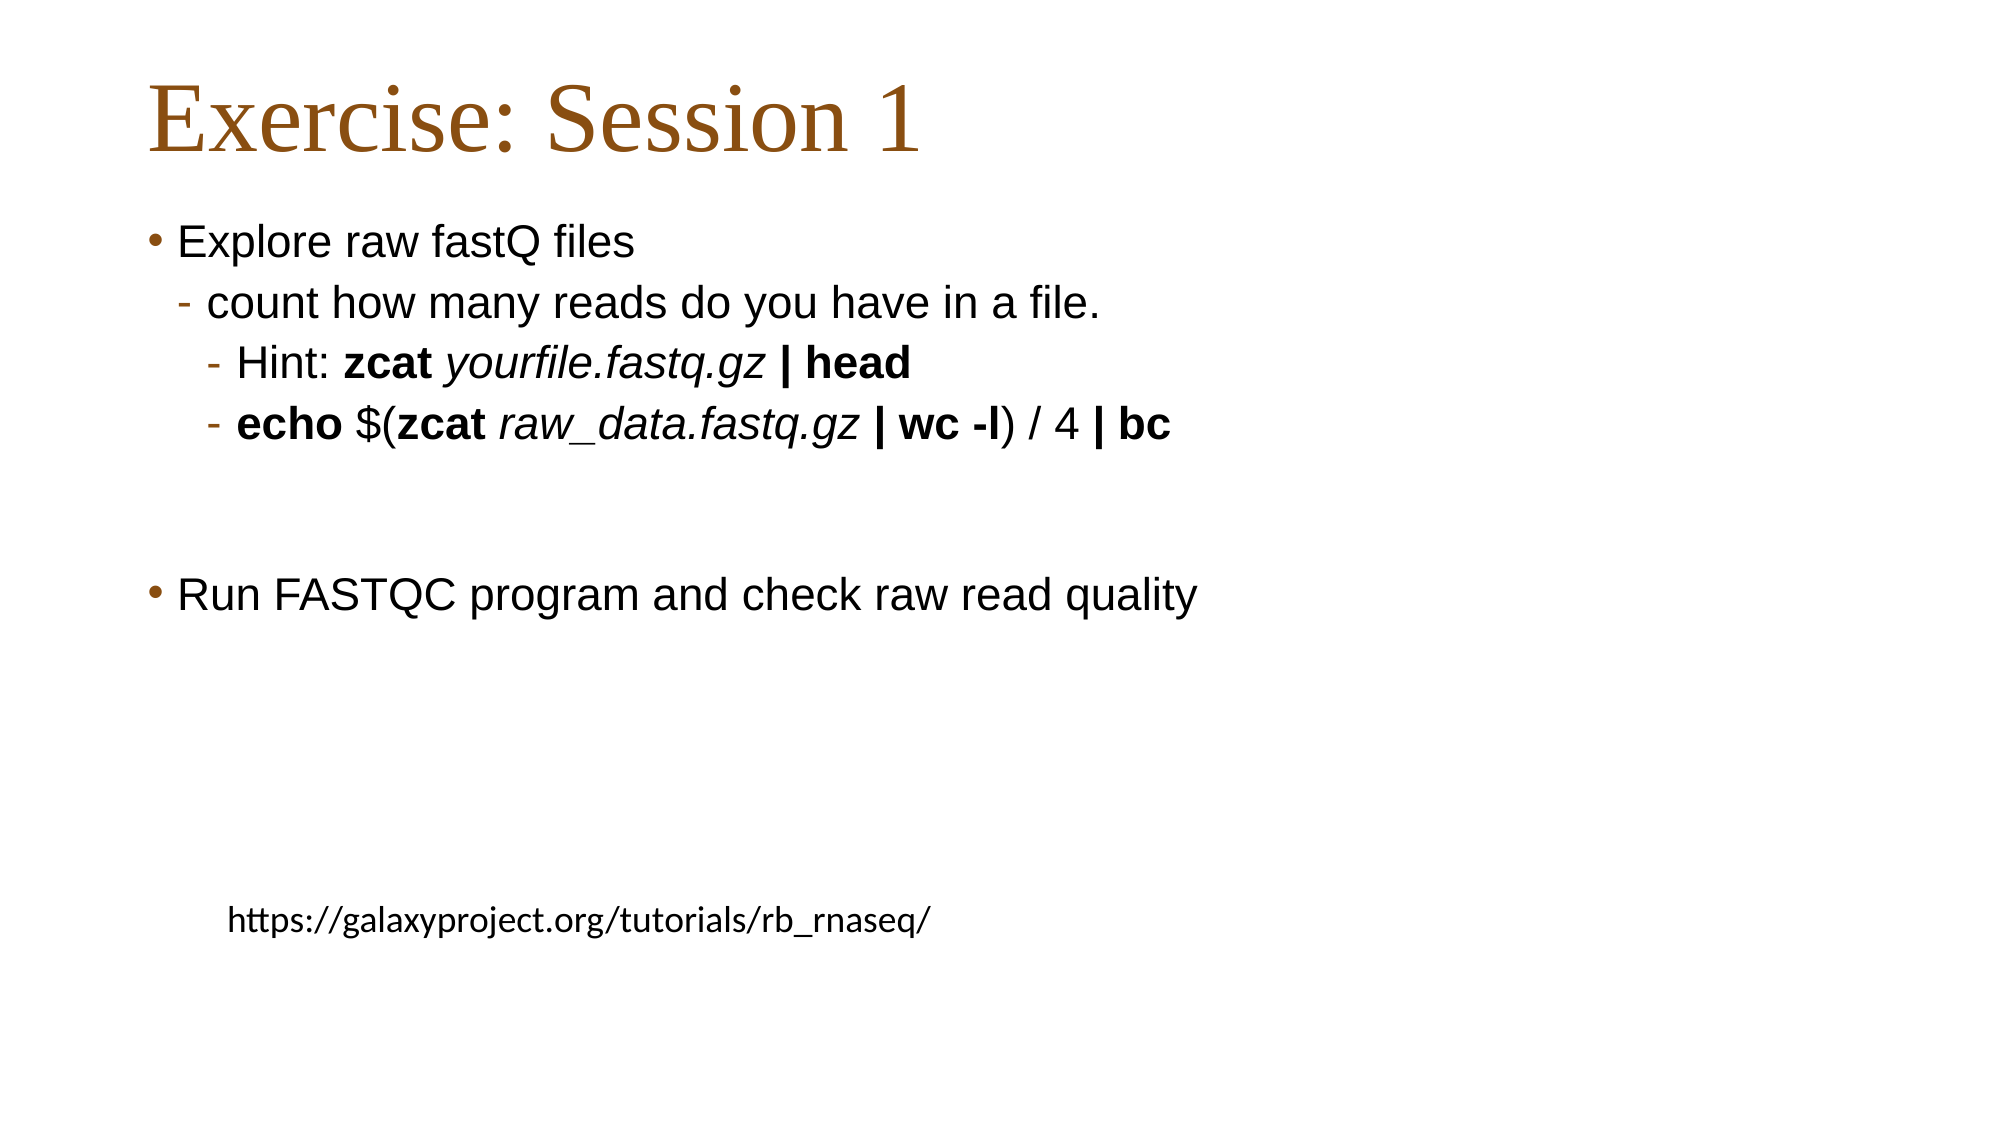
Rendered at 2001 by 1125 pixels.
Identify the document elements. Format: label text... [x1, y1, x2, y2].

text_box https://galaxyproject.org/tutorials/rb_rnaseq/ [212, 887, 947, 948]
title Exercise: Session 1 [147, 31, 1861, 206]
list Explore raw fastQ files count how many reads do you have in a file. Hint: zcat yourfile.fastq.gz | head echo $(zcat raw_data.fastq.gz | wc -l) / 4 | bc Run FASTQC program and check raw read quality [147, 206, 1861, 1094]
